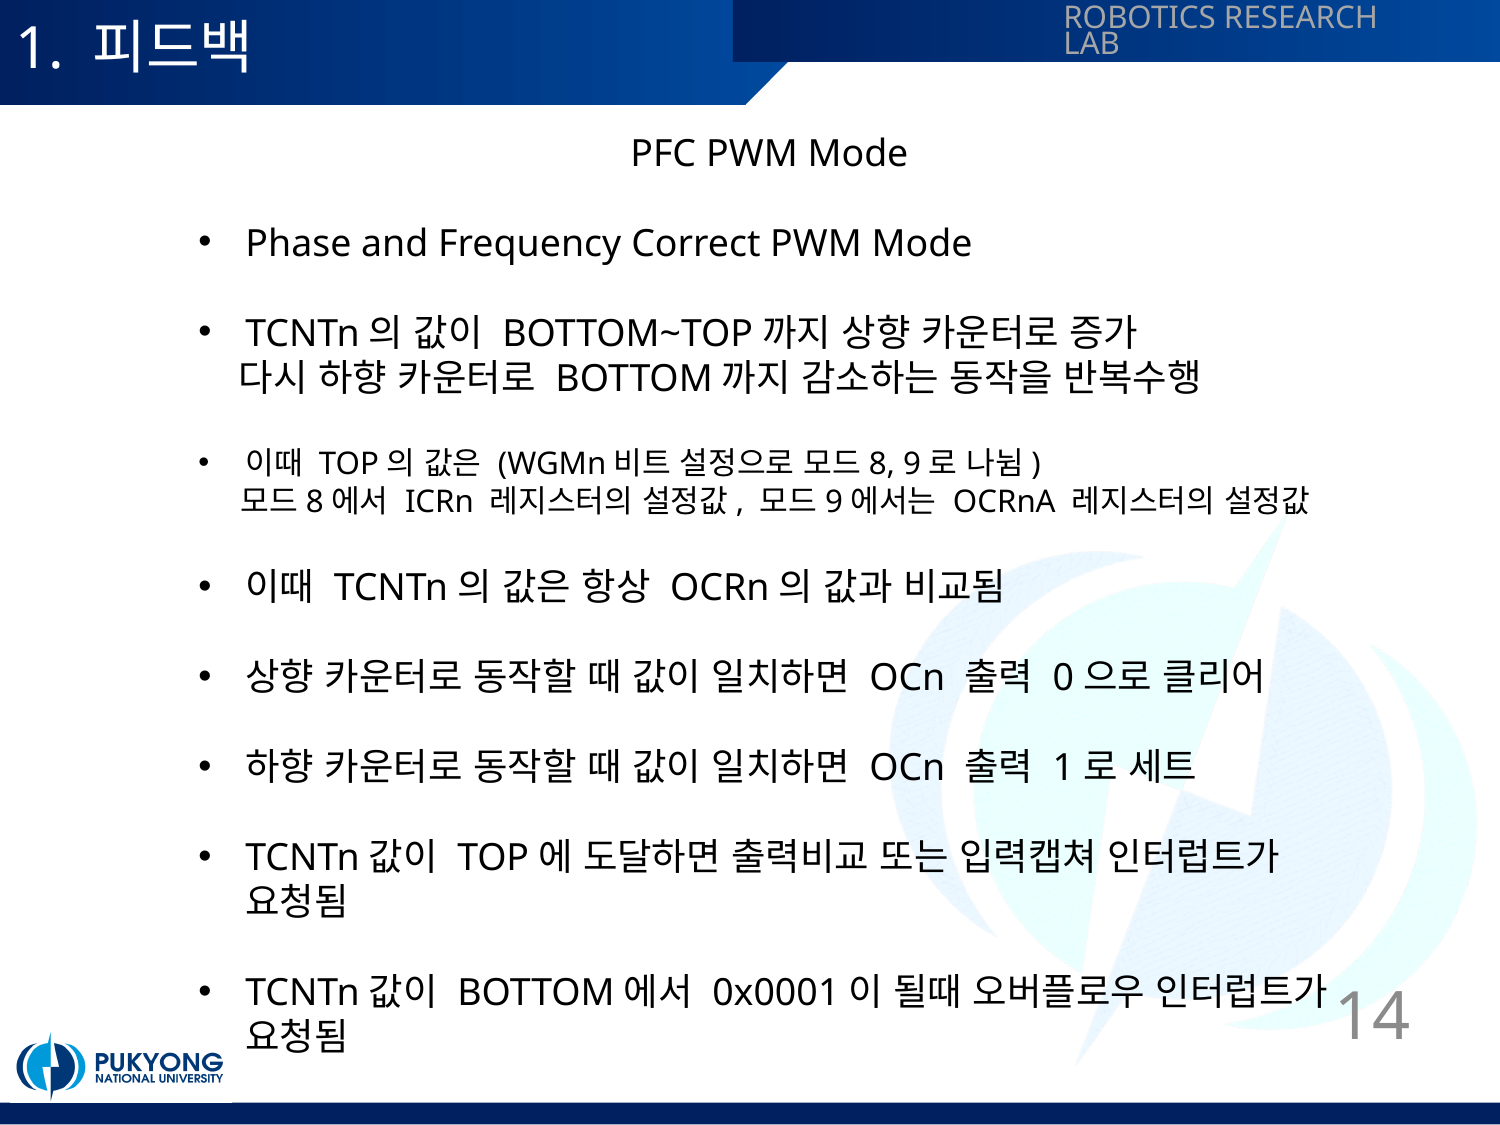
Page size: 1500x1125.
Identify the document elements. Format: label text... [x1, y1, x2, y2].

text_box PFC PWM Mode Phase and Frequency Correct PWM Mode TCNTn의 값이 BOTTOM~TOP까지 상향 카운터로 증가 다시 하향 카운터로 BOTTOM까지 감소하는 동작을 반복수행 이때 TOP의 값은 (WGMn비트 설정으로 모드8, 9로 나뉨) 모드8에서 ICRn 레지스터의 설정값, 모드9에서는 OCRnA 레지스터의 설정값 이때 TCNTn의 값은 항상 OCRn의 값과 비교됨 상향 카운터로 동작할 때 값이 일치하면 OCn 출력 0으로 클리어 하향 카운터로 동작할 때 값이 일치하면 OCn 출력 1로 세트 TCNTn값이 TOP에 도달하면 출력비교 또는 입력캡쳐 인터럽트가 요청됨 TCNTn값이 BOTTOM에서 0x0001이 될때 오버플로우 인터럽트가 요청됨 [183, 121, 1356, 1066]
title 1. 피드백 [0, 12, 733, 88]
slide_number 14 [1356, 988, 1426, 1048]
picture [10, 1030, 232, 1103]
